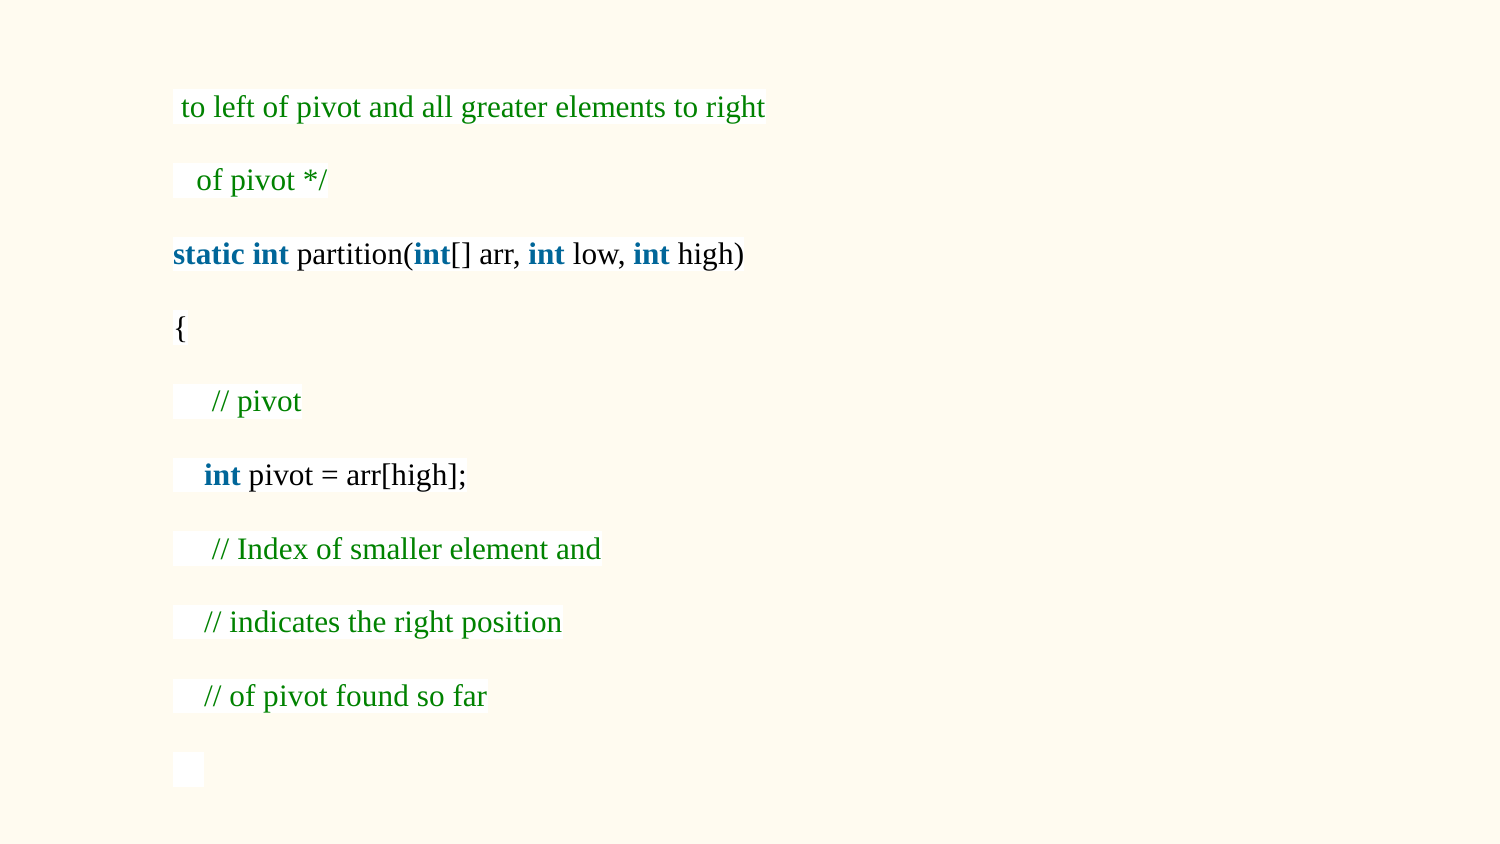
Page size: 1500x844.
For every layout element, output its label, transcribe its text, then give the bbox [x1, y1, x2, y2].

list to left of pivot and all greater elements to right of pivot */ static int partition(int[] arr, int low, int high) { // pivot int pivot = arr[high]; // Index of smaller element and // indicates the right position // of pivot found so far [158, 59, 1414, 750]
